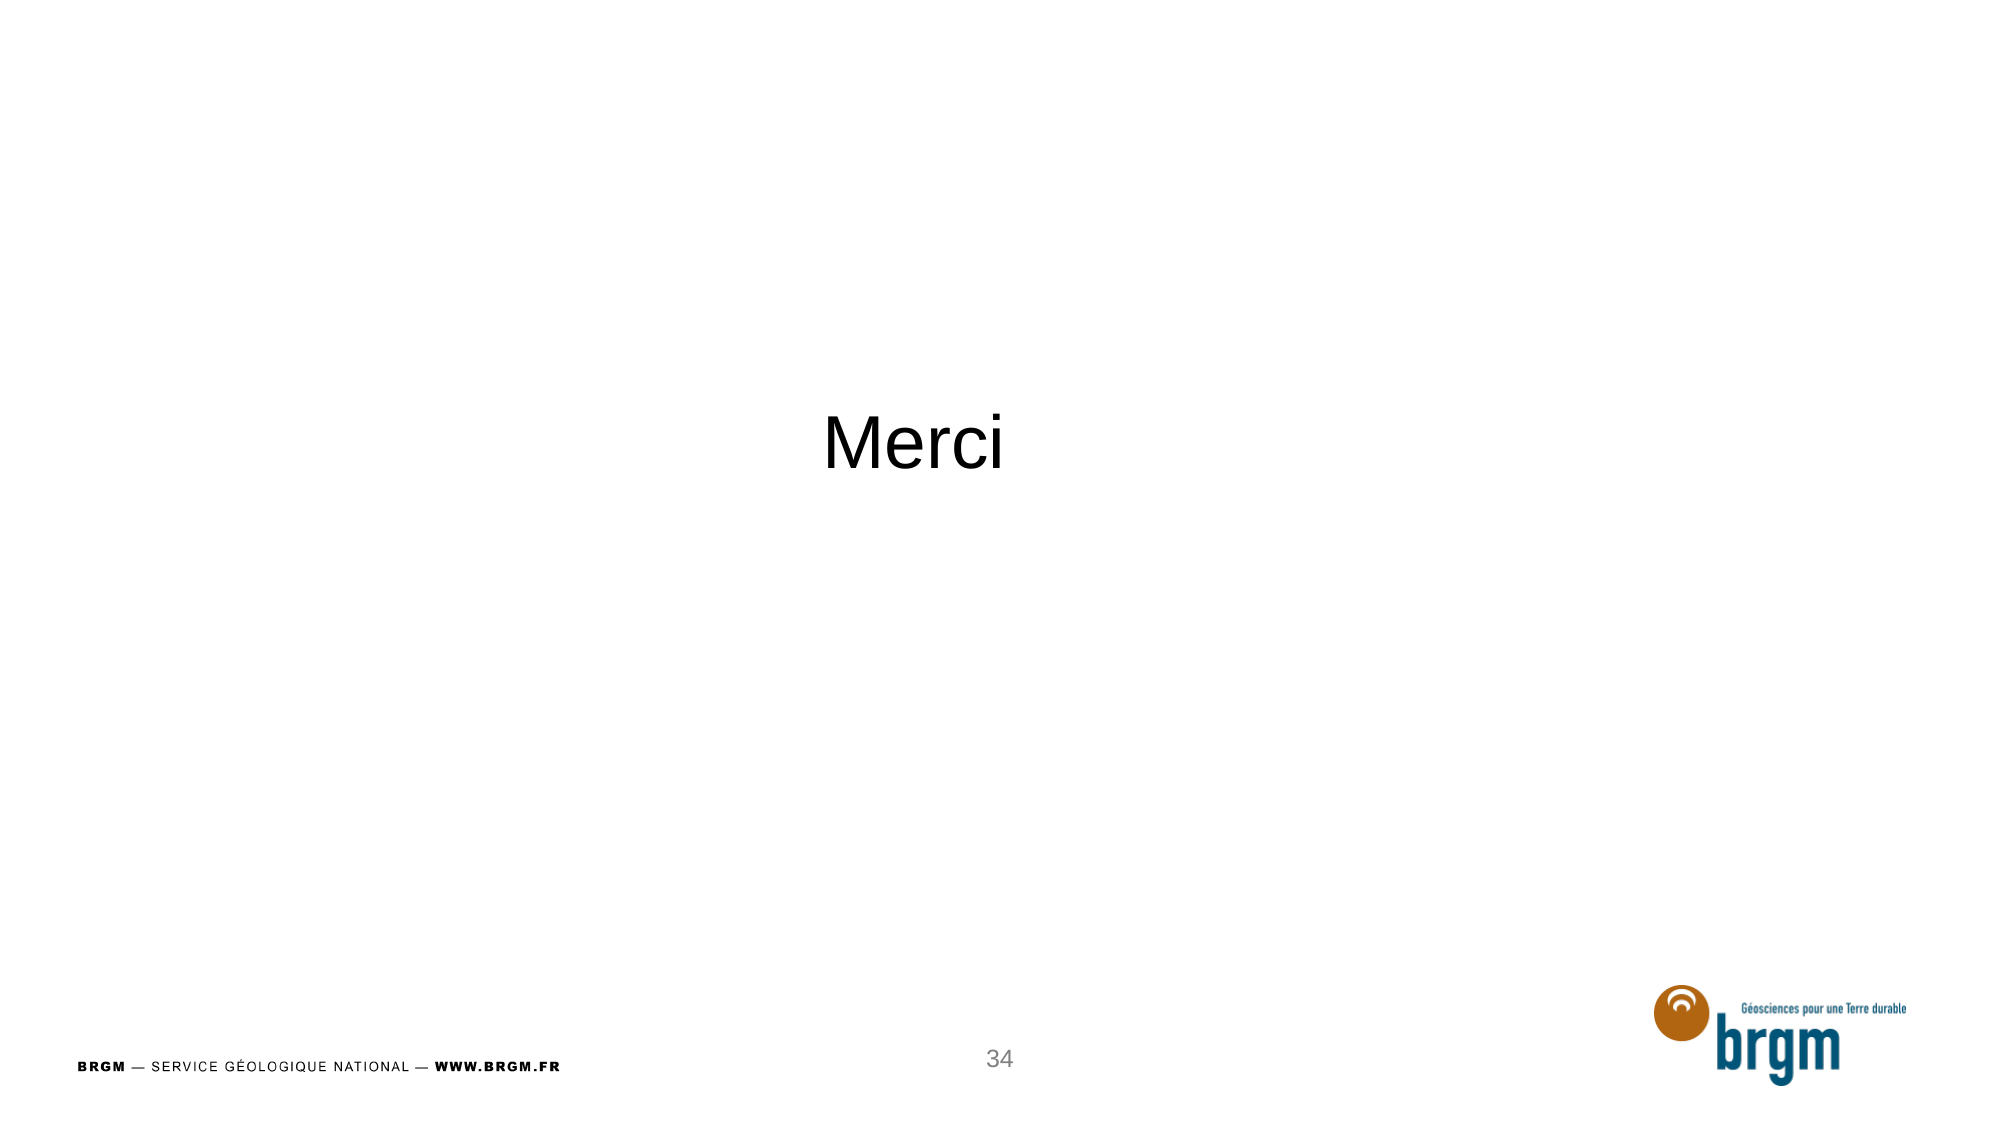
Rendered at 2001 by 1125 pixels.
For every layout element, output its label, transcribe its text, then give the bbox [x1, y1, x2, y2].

picture [1654, 985, 1906, 1086]
slide_number 34 [774, 1035, 1225, 1096]
picture [1777, 1038, 1785, 1061]
picture [71, 1054, 574, 1078]
text_box Merci [515, 386, 1312, 491]
